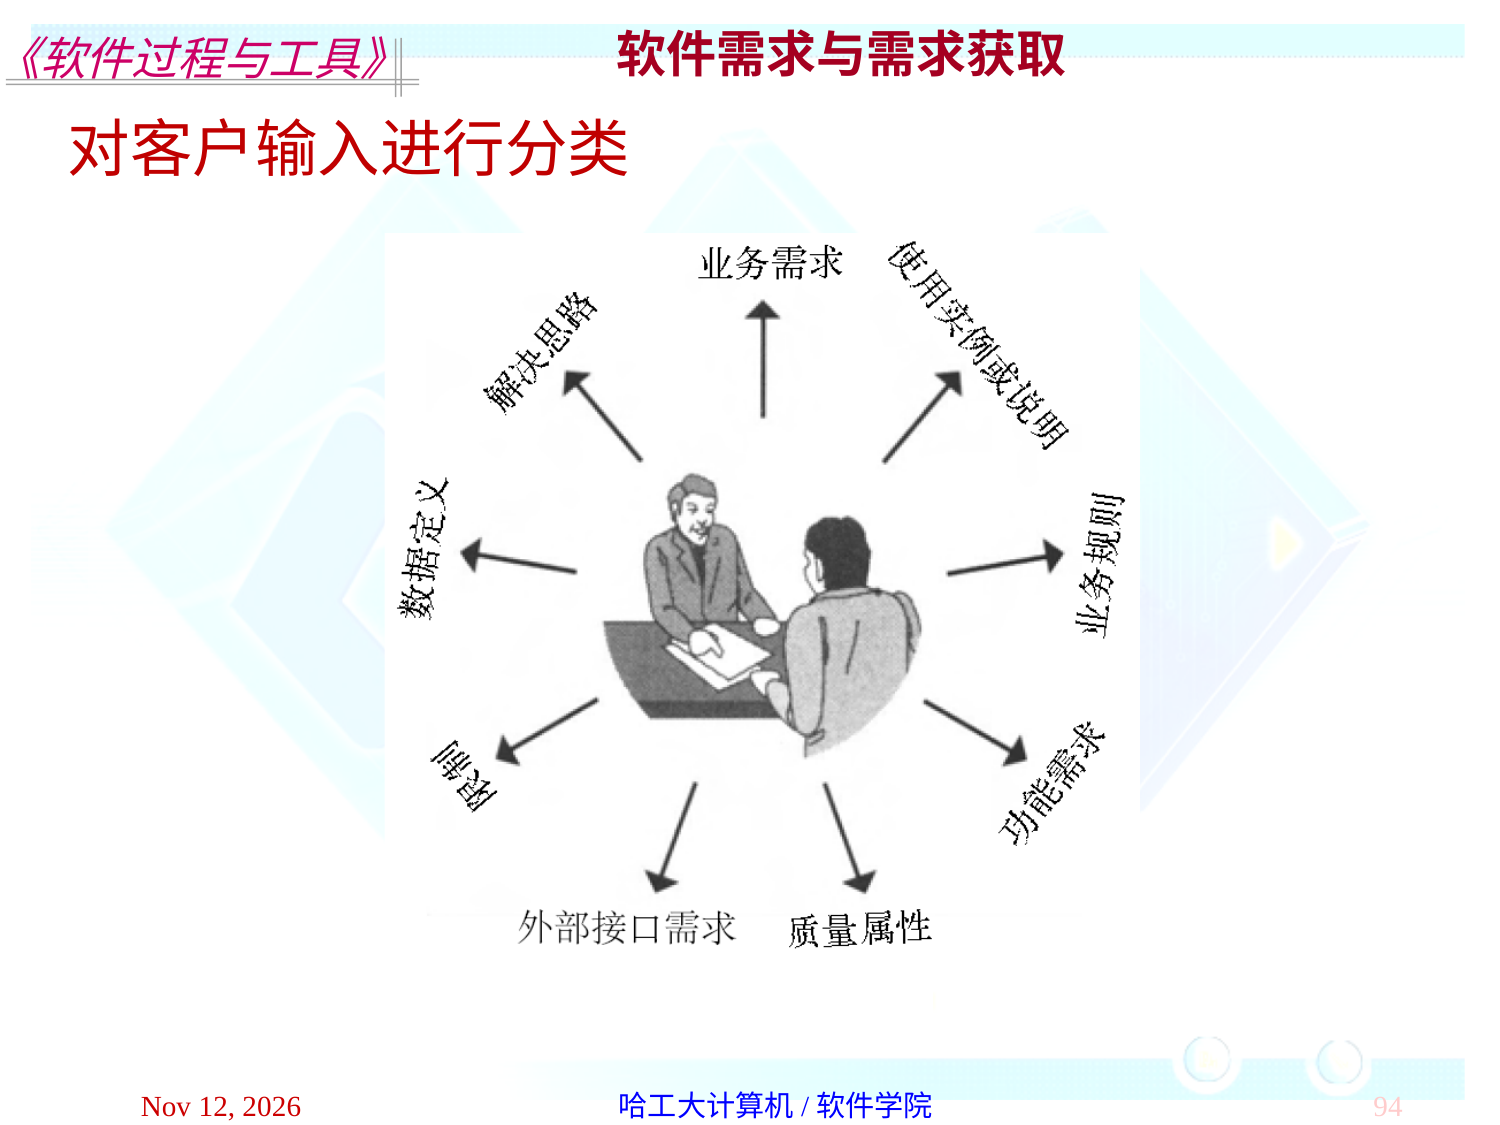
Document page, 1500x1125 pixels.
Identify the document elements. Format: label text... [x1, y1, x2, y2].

picture [384, 233, 1140, 953]
text_box 对客户输入进行分类 [53, 101, 1447, 209]
text_box 软件需求与需求获取 [389, 15, 1294, 90]
